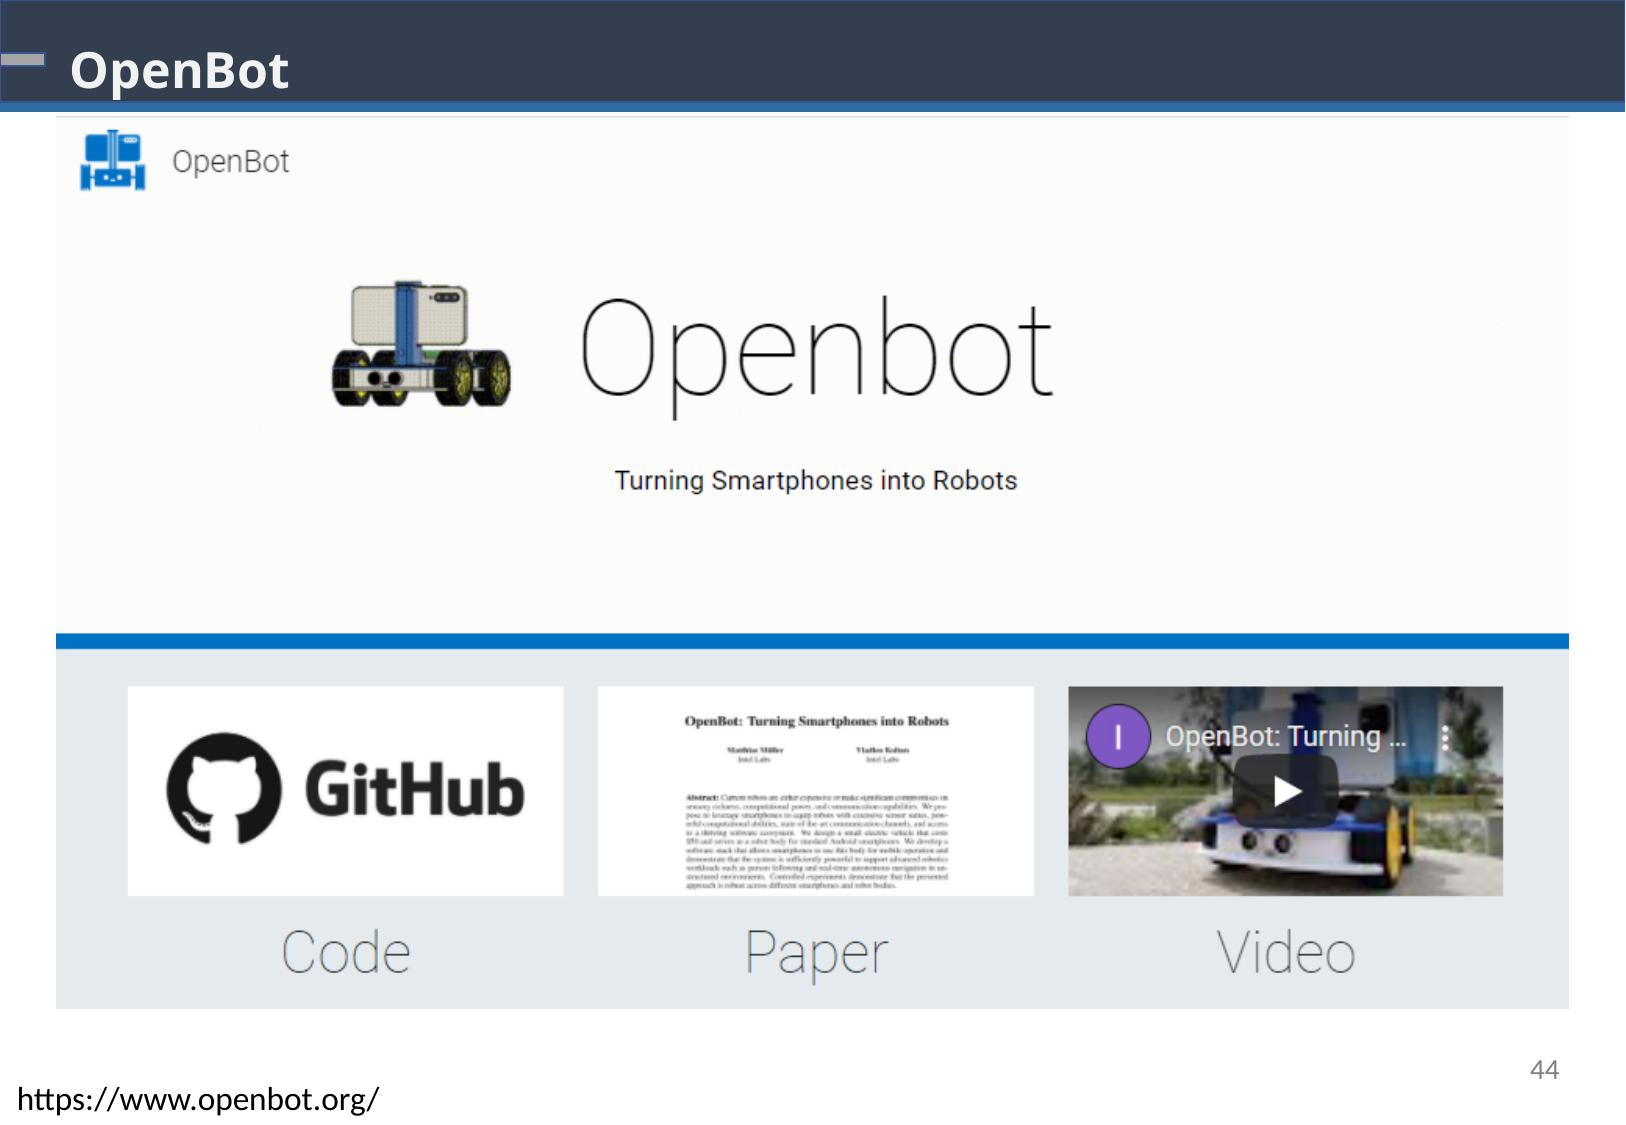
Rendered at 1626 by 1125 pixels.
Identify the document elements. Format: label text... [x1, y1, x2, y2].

text_box https://www.openbot.org/ [2, 1069, 1625, 1125]
picture [56, 116, 1569, 1009]
slide_number 44 [1246, 1042, 1575, 1069]
title OpenBot [55, 37, 1457, 90]
